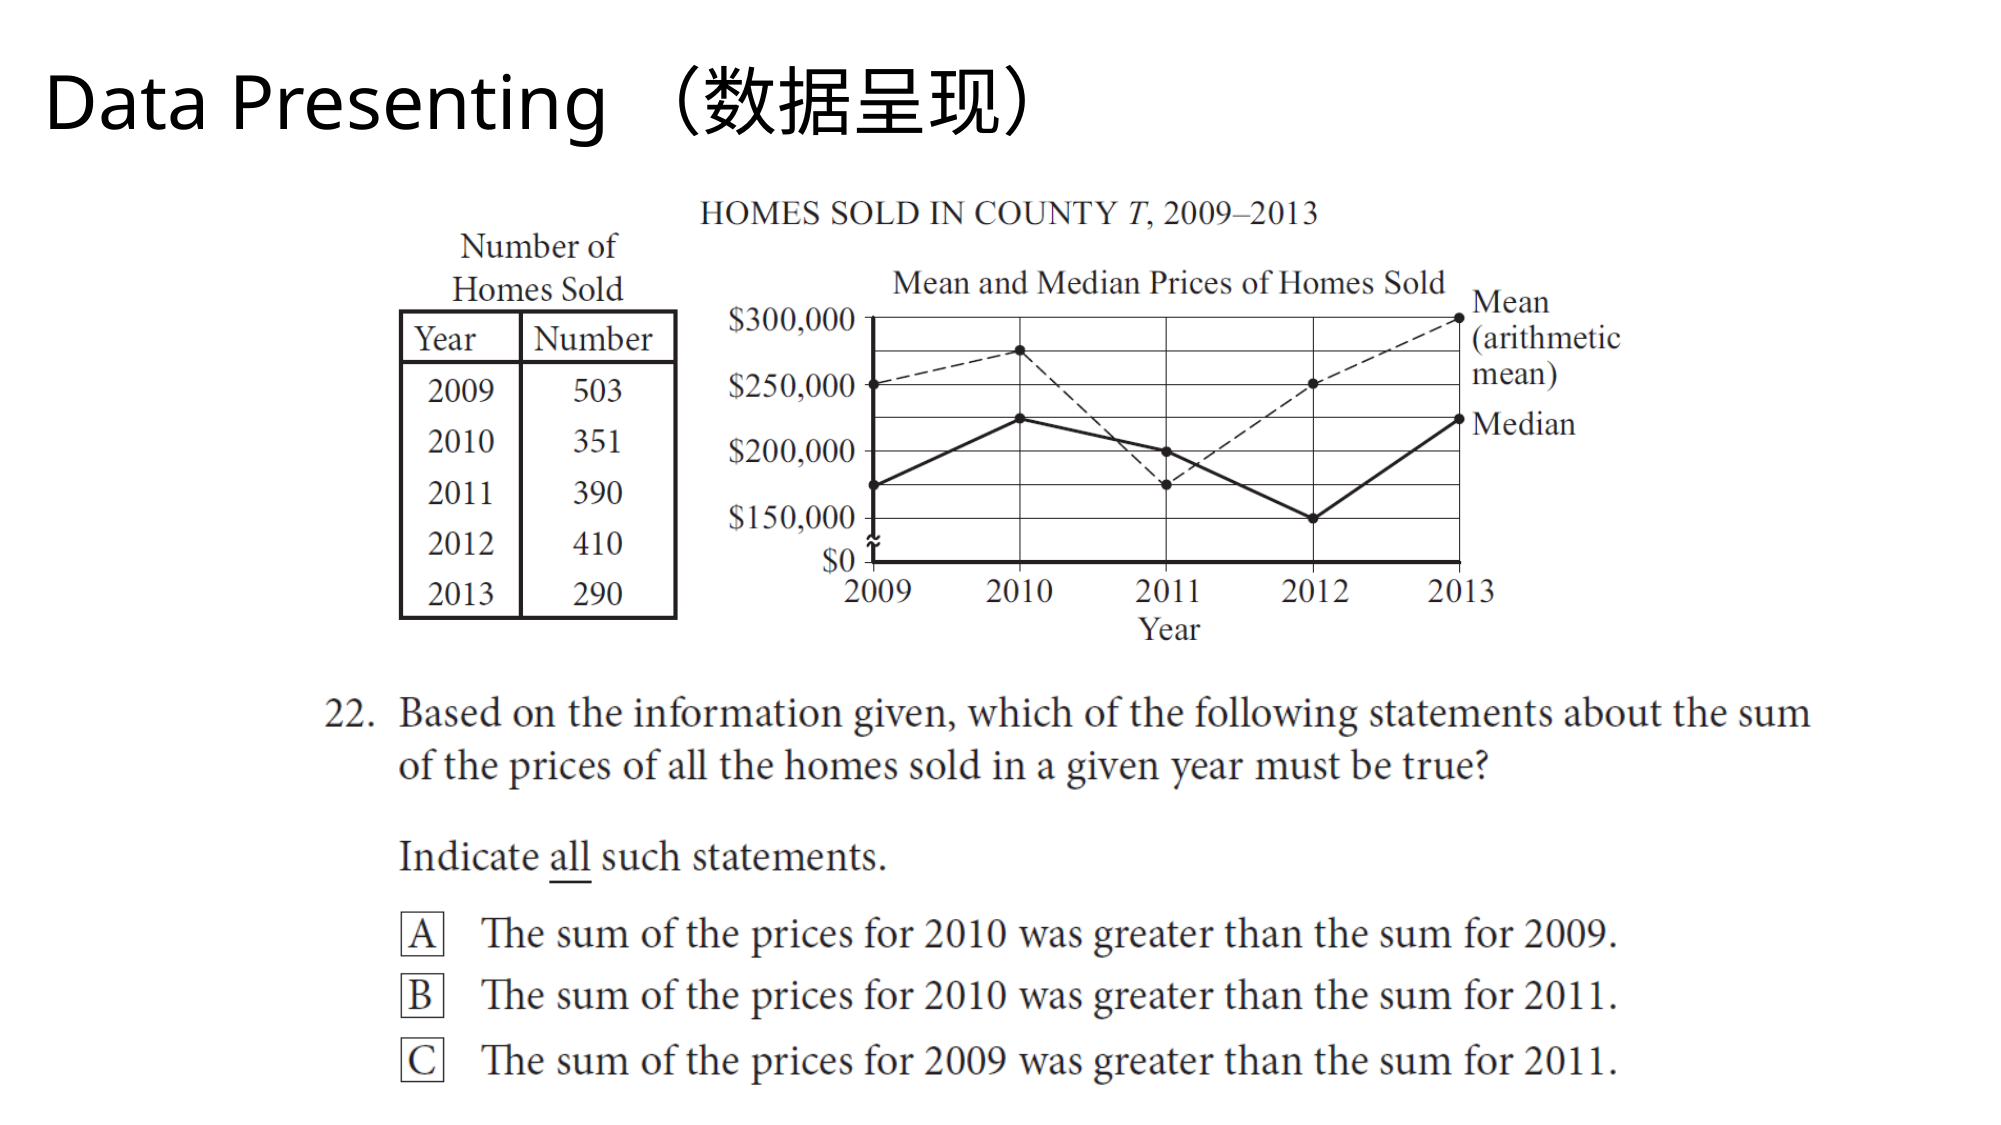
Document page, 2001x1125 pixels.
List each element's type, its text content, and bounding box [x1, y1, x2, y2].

picture [360, 162, 1640, 660]
picture [297, 669, 1826, 1125]
text_box Data Presenting（数据呈现） [29, 47, 1093, 152]
